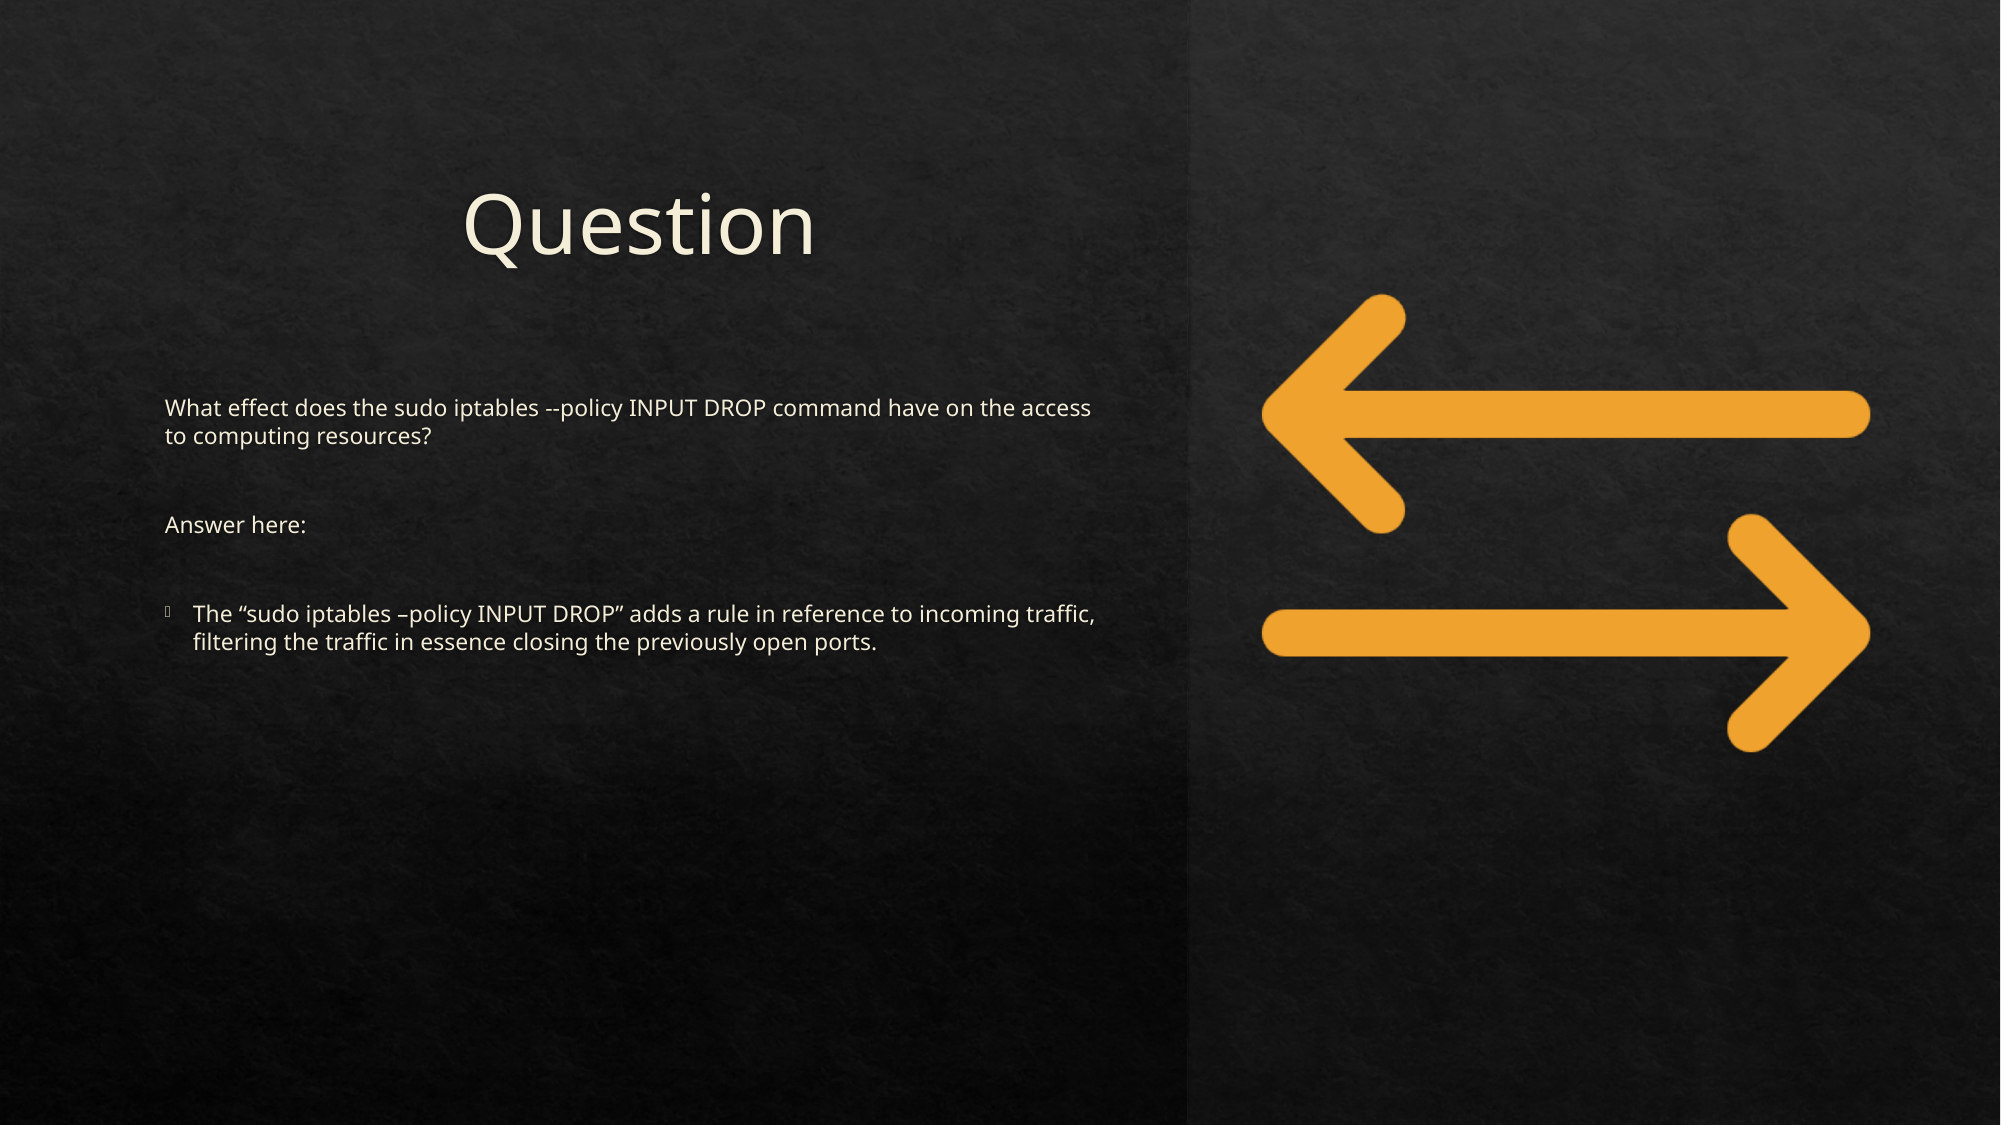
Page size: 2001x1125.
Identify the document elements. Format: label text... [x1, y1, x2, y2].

text_box [0, 0, 1181, 1125]
picture [1186, 0, 2000, 1125]
title Question [149, 99, 1131, 356]
list What effect does the sudo iptables --policy INPUT DROP command have on the access to computing resources? Answer here: The “sudo iptables –policy INPUT DROP” adds a rule in reference to incoming traffic, filtering the traffic in essence closing the previously open ports. [149, 386, 1131, 935]
